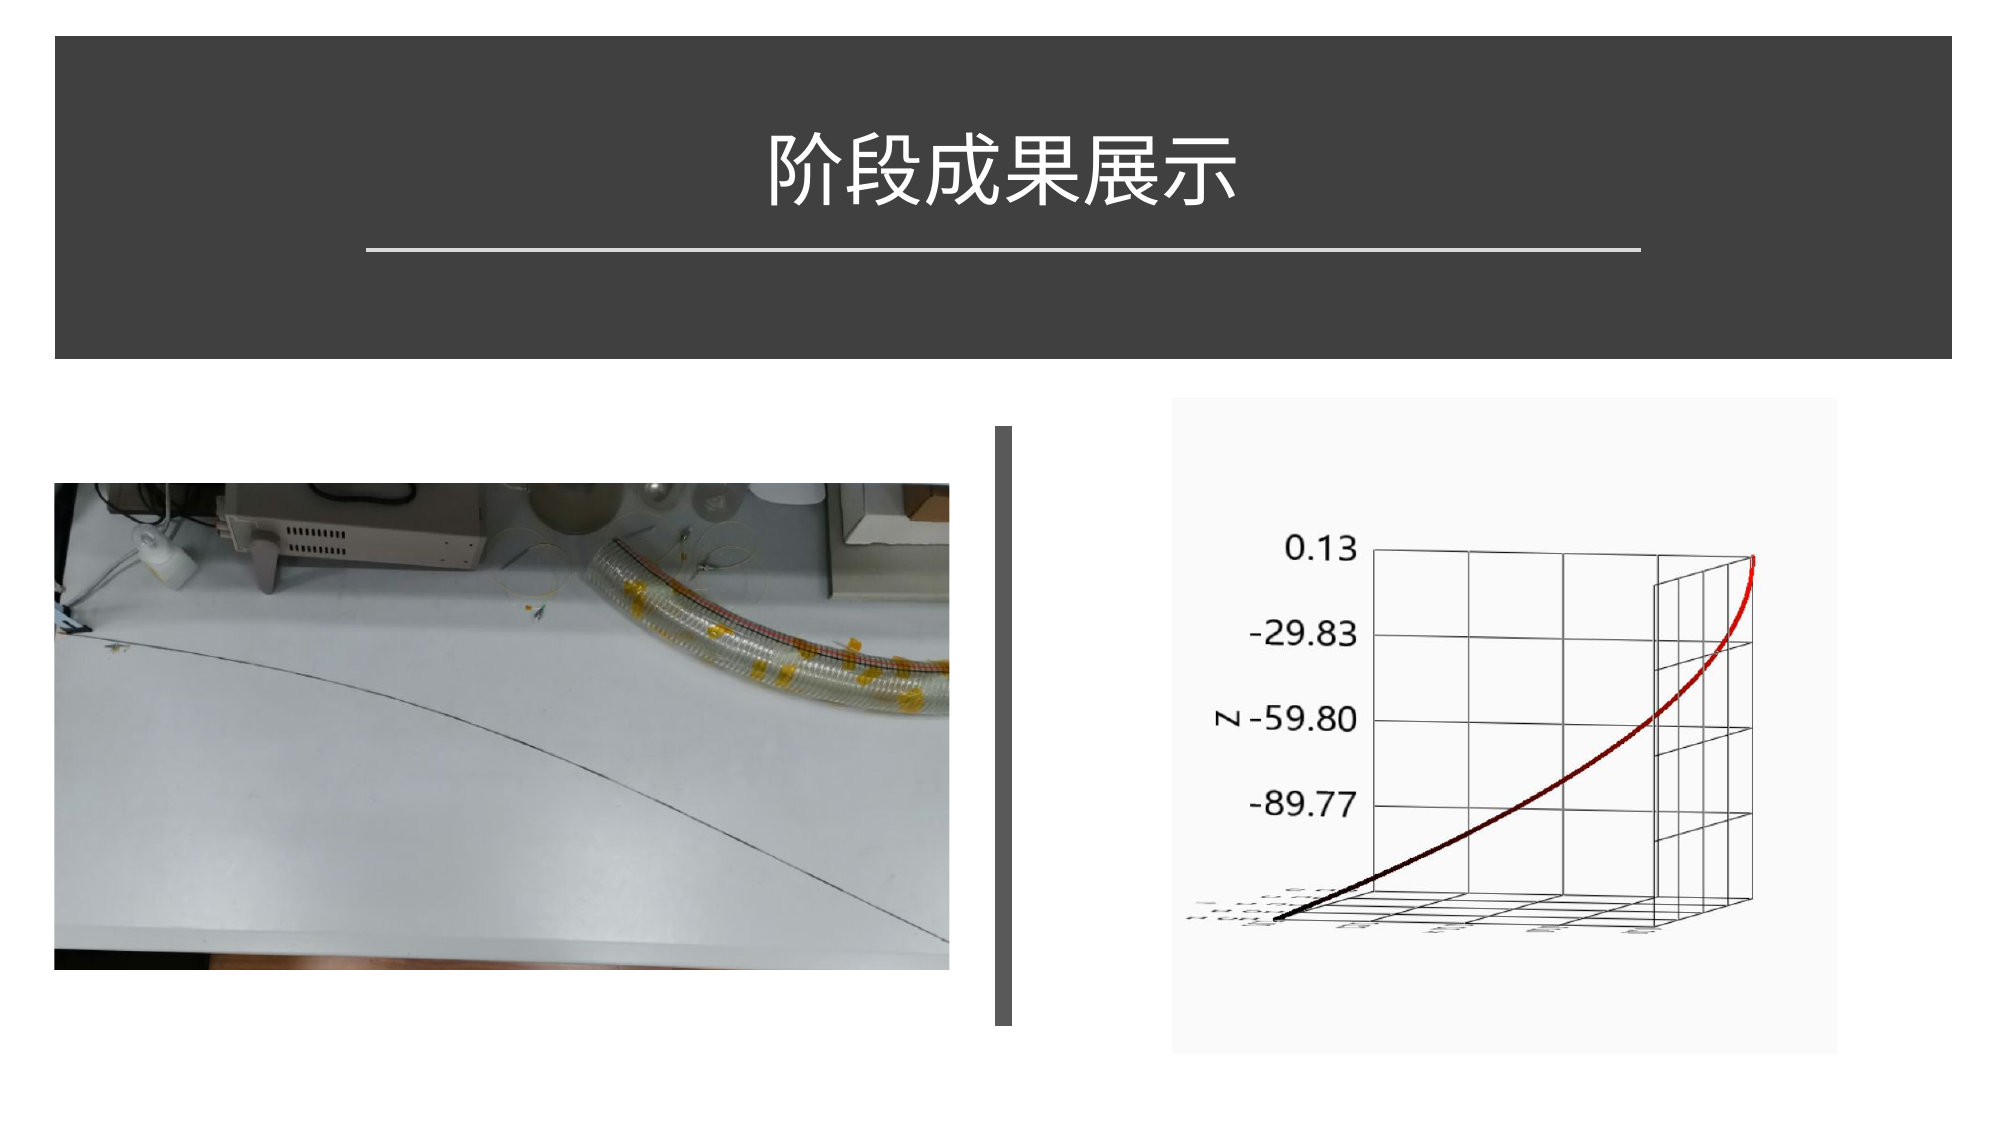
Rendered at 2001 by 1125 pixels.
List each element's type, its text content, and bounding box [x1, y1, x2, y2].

text_box [64, 45, 1942, 350]
title 阶段成果展示 [89, 71, 1917, 224]
picture [1172, 398, 1838, 1054]
picture [54, 482, 950, 970]
